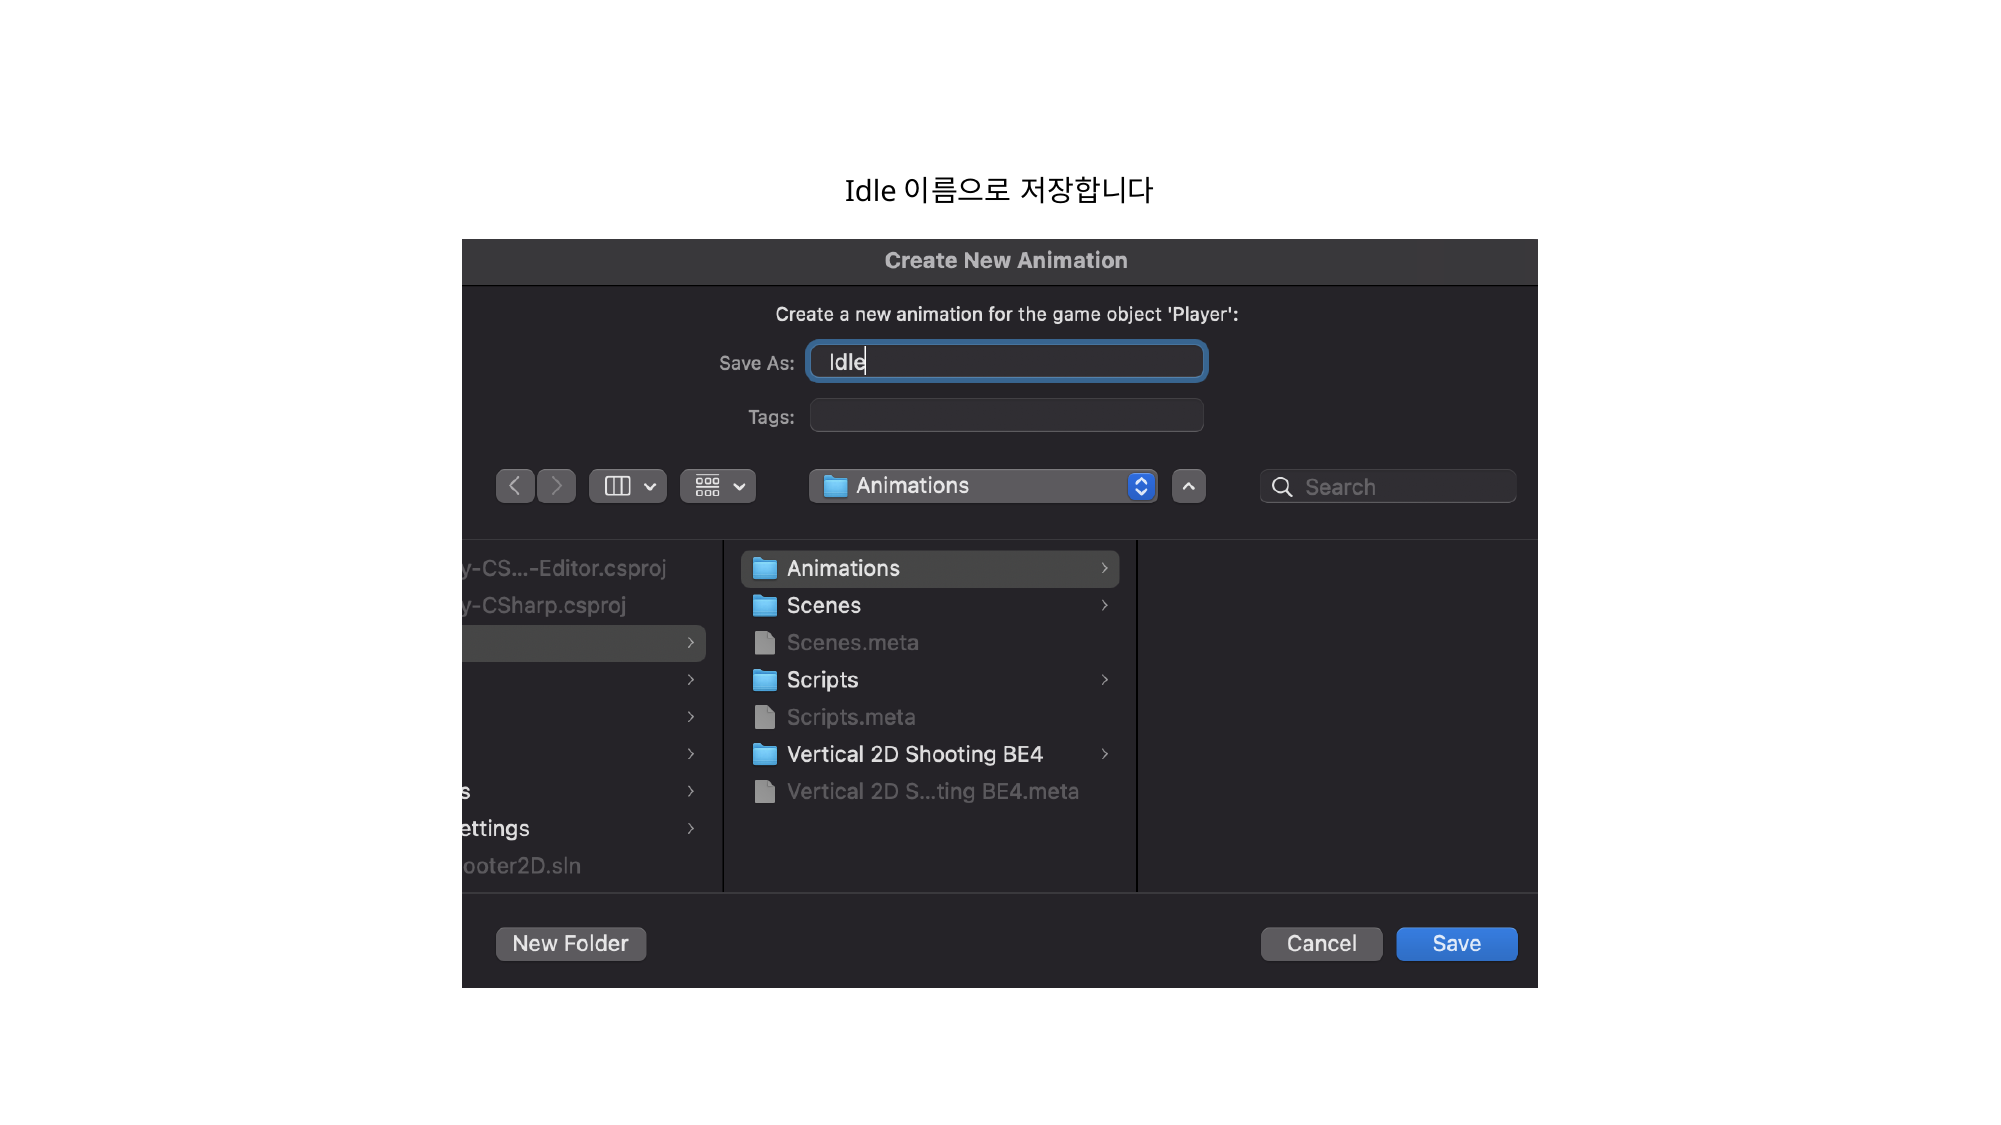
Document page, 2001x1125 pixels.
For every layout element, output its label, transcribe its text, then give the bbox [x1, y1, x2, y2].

text_box Idle이름으로 저장합니다 [256, 147, 1744, 215]
picture [462, 239, 1538, 988]
